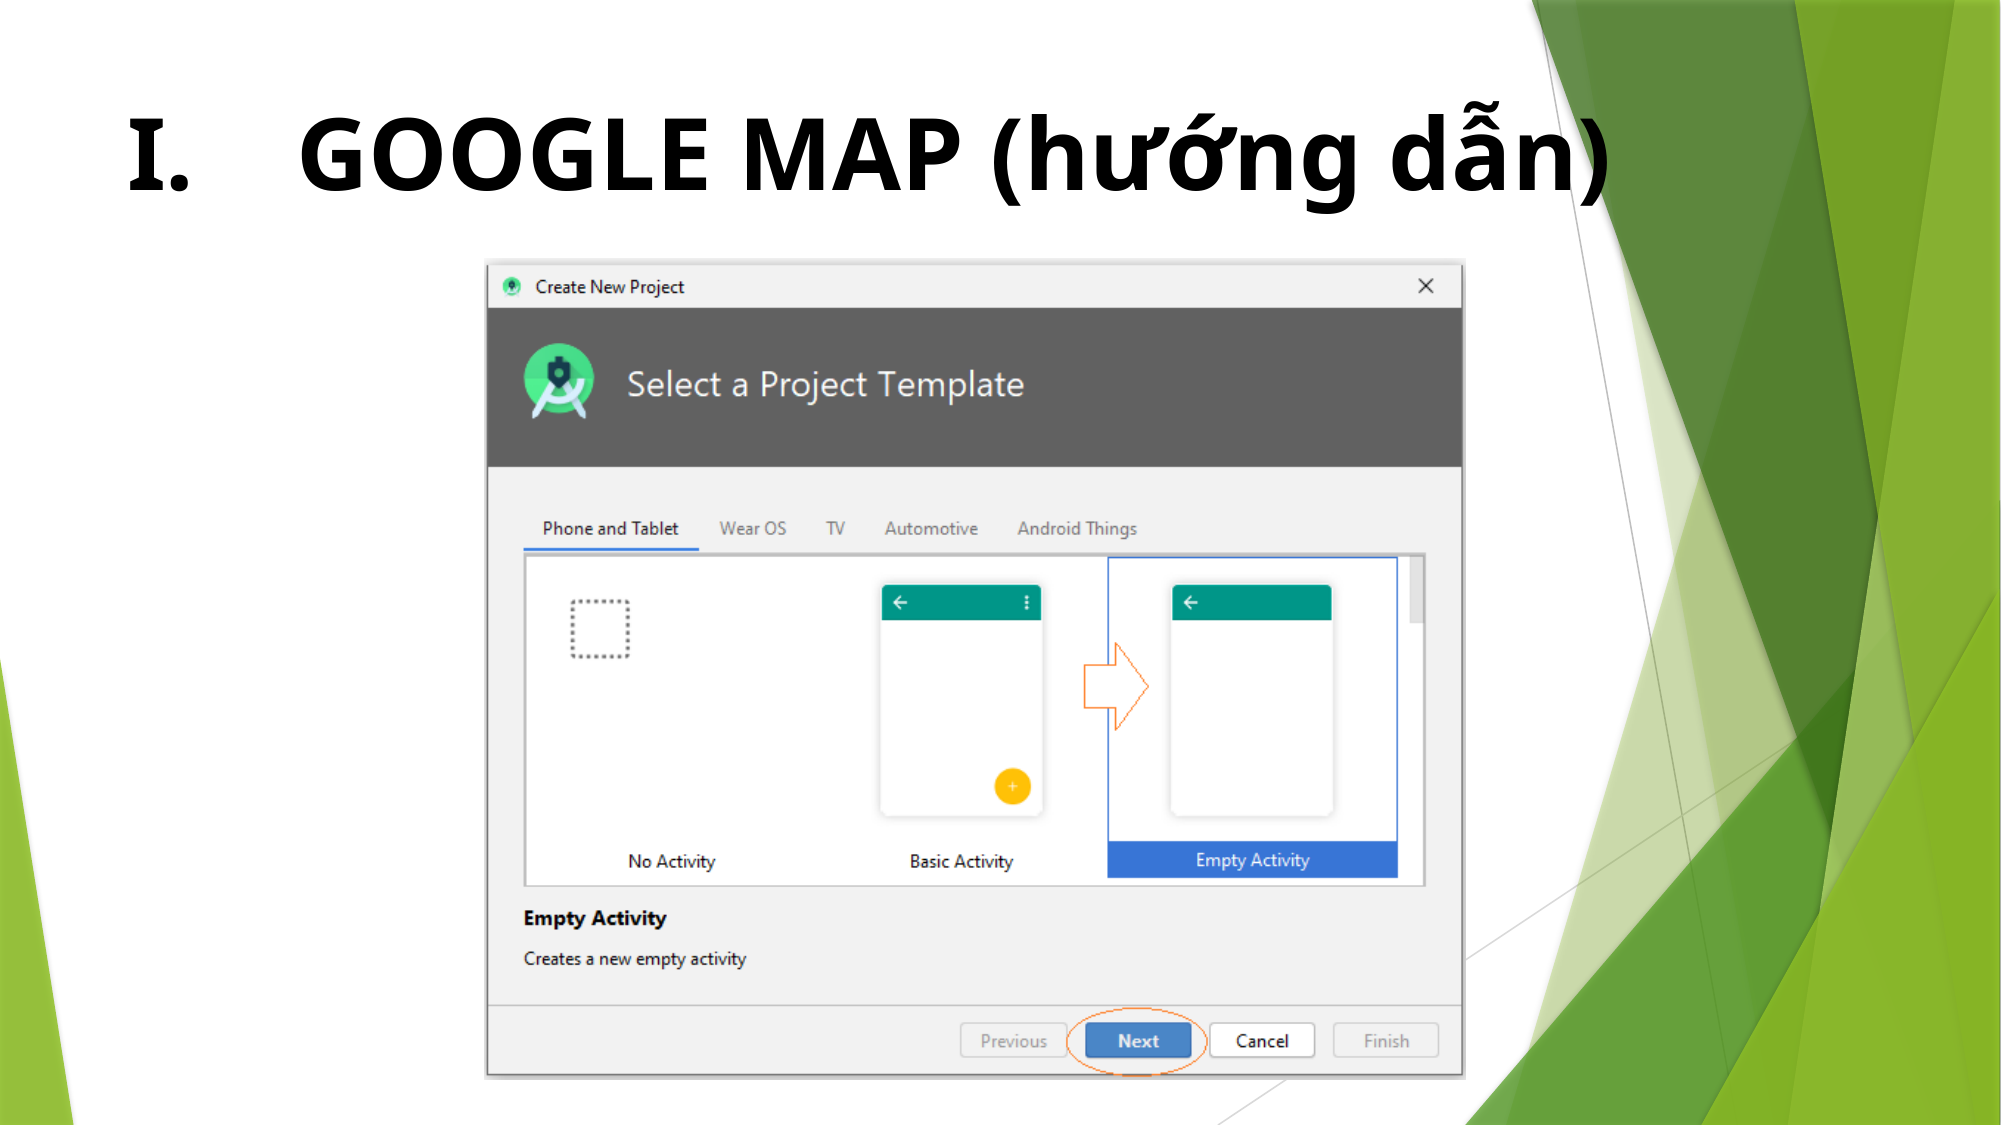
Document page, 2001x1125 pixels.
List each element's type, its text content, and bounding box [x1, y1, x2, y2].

picture [484, 257, 1466, 1081]
title GOOGLE MAP (hướng dẫn) [112, 83, 1834, 259]
